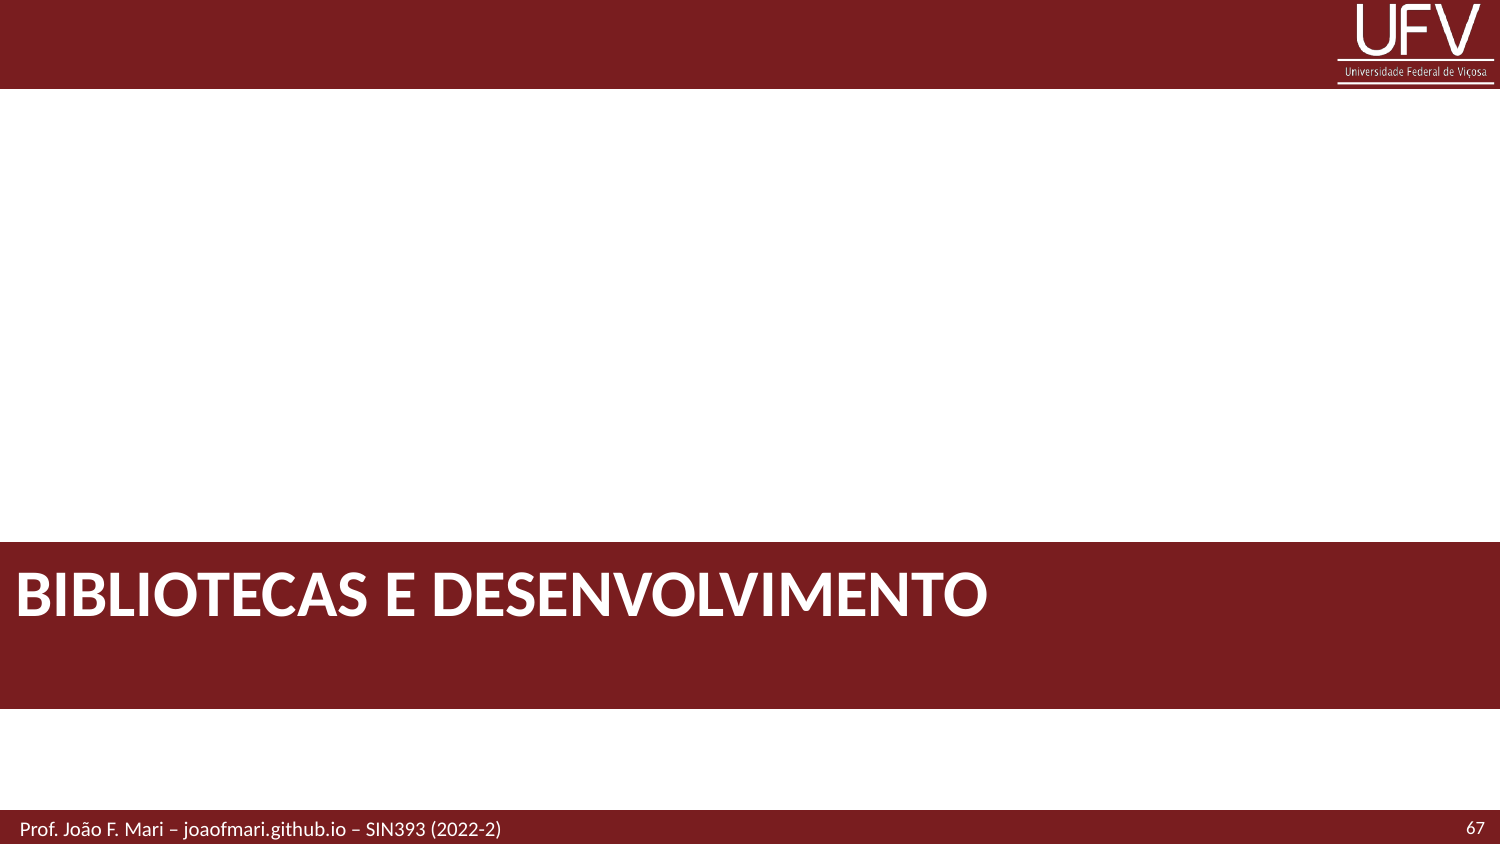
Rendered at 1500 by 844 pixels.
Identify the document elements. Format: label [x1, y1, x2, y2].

footer [0, 812, 1034, 844]
picture [1330, 0, 1500, 92]
title [0, 542, 1500, 710]
slide_number [1328, 811, 1500, 844]
